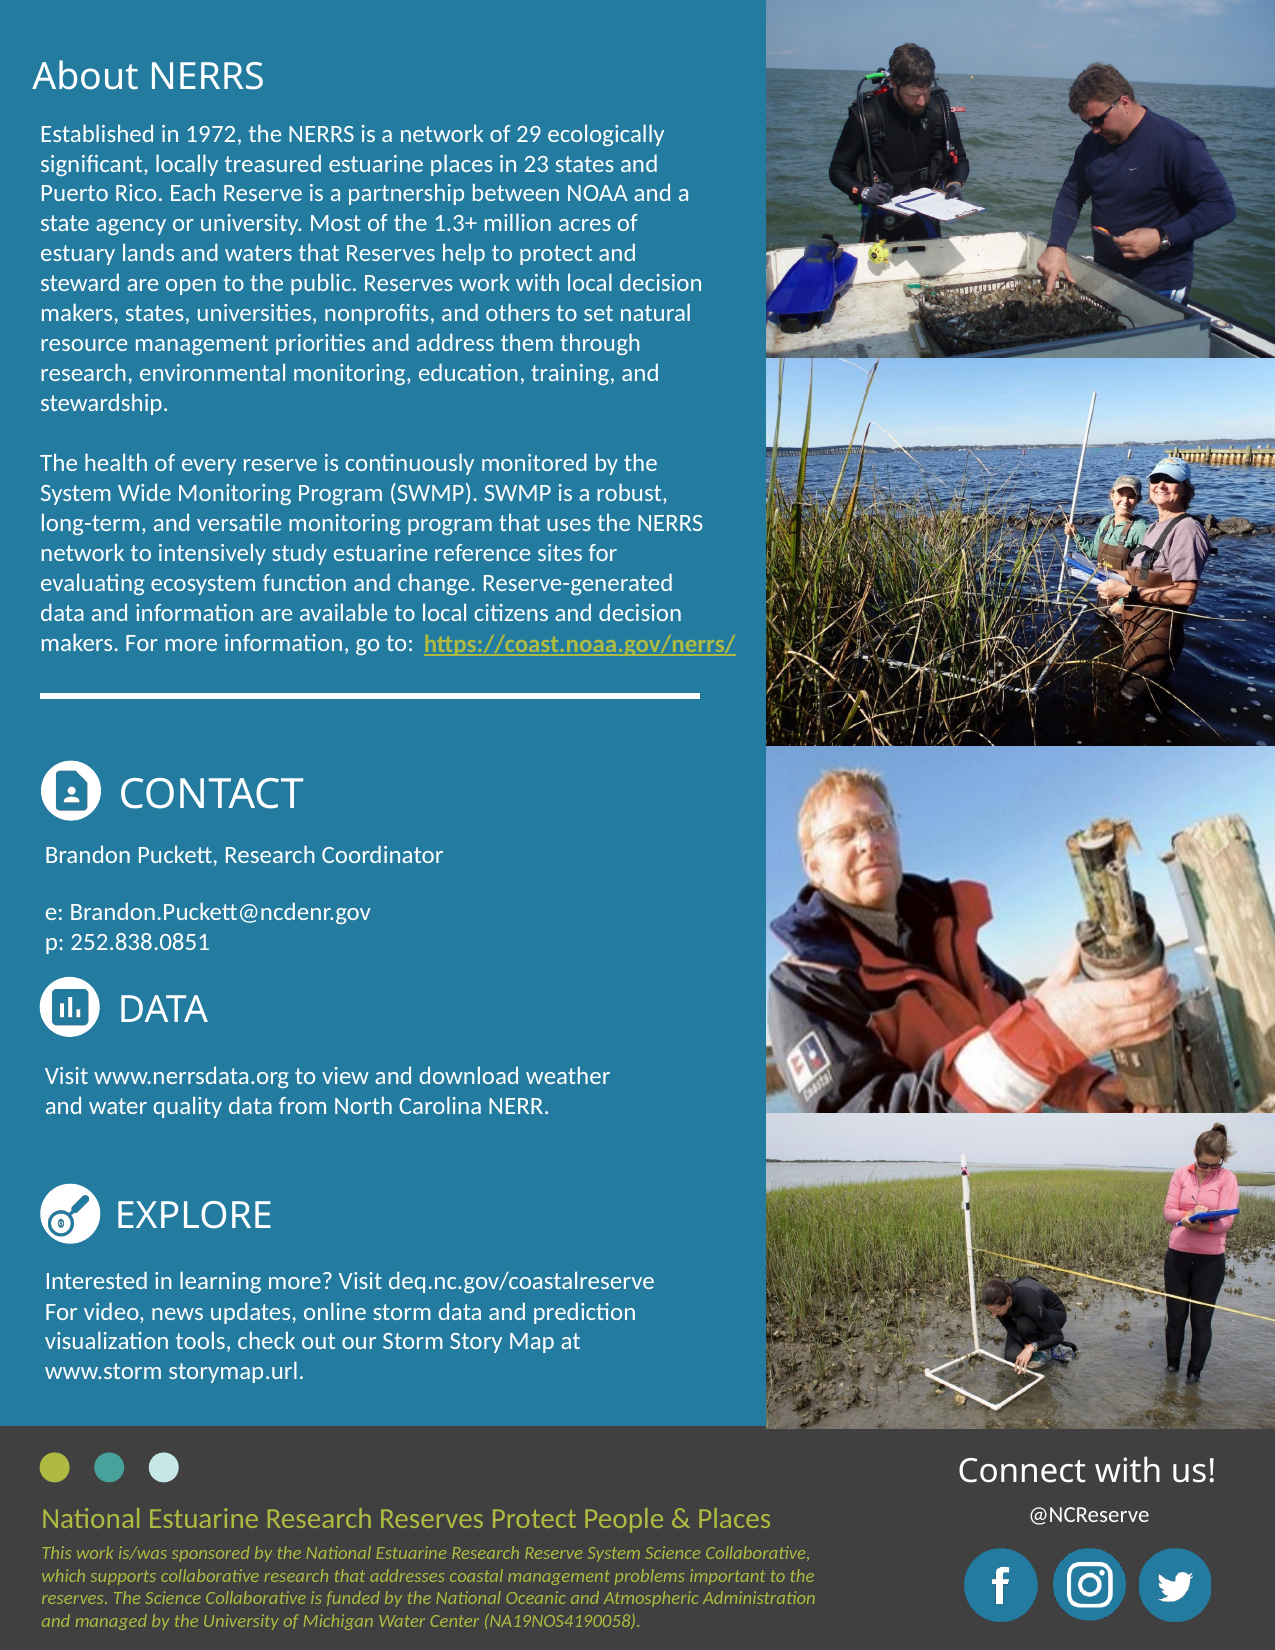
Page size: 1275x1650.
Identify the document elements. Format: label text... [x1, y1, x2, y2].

picture [37, 1186, 98, 1247]
picture [43, 980, 97, 1034]
list Brandon Puckett, Research Coordinator e: Brandon.Puckett@ncdenr.gov p: 252.838.0851 [44, 834, 660, 940]
picture [962, 1546, 1212, 1622]
list Interested in learning more? Visit deq.nc.gov/coastalreserve For video, news updates, online storm data and prediction visualization tools, check out our Storm Story Map at www.storm storymap.url. [44, 1260, 720, 1411]
list @NCReserve [939, 1496, 1240, 1534]
list Visit www.nerrsdata.org to view and download weather and water quality data from North Carolina NERR. [44, 1052, 660, 1158]
picture [766, 0, 1275, 1429]
picture [53, 767, 90, 813]
